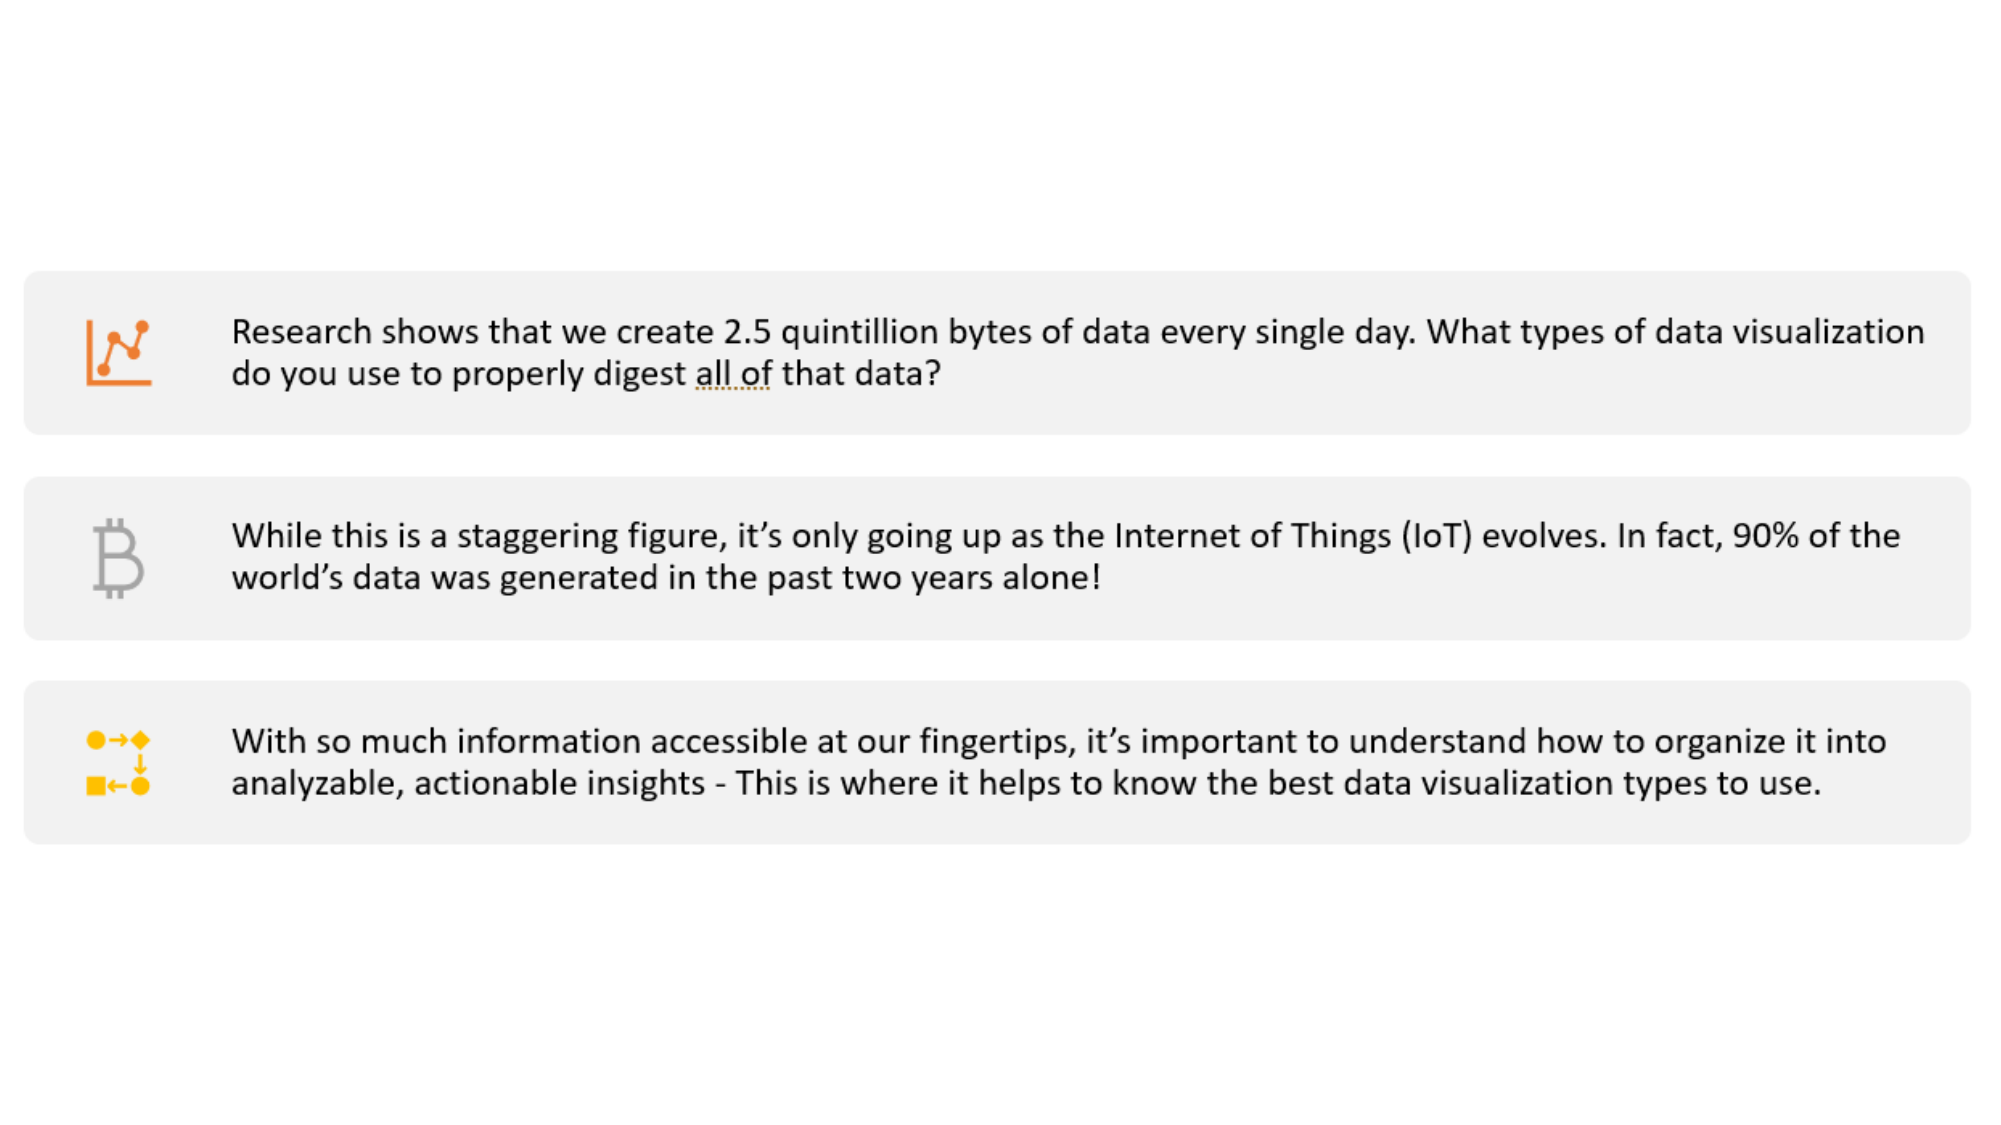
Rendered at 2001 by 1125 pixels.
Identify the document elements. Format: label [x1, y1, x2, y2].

list [0, 244, 2000, 881]
